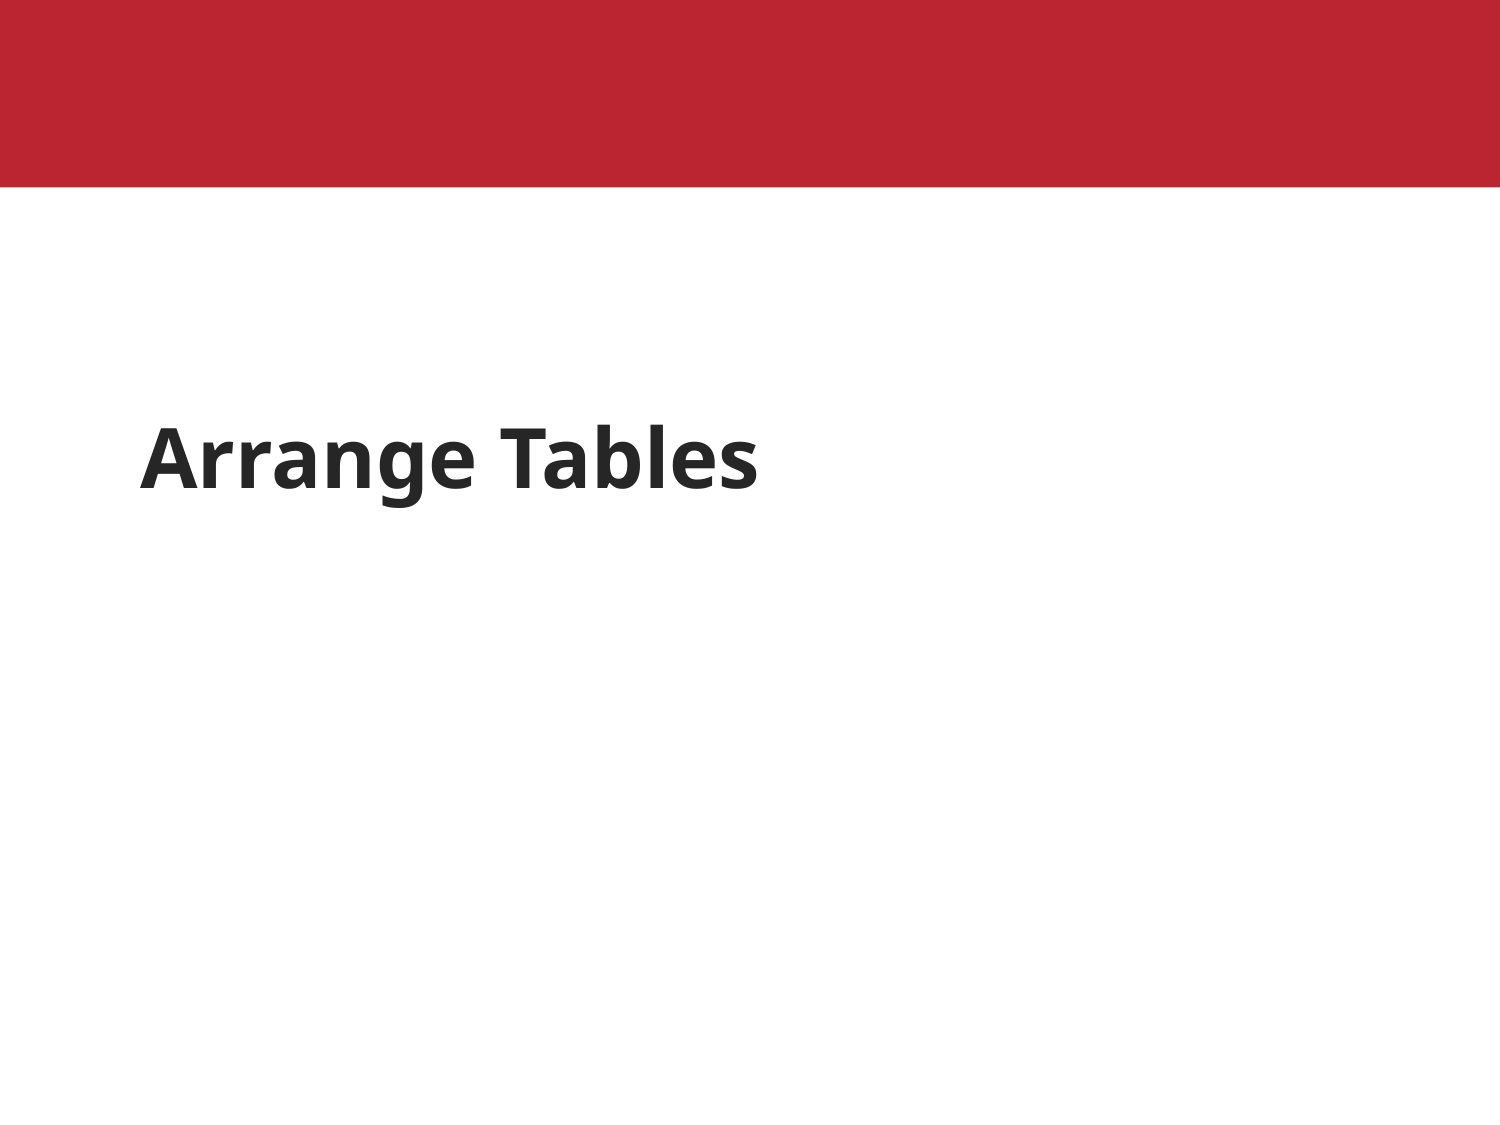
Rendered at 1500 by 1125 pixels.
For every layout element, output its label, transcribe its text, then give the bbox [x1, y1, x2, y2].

title Arrange Tables [125, 237, 1350, 513]
